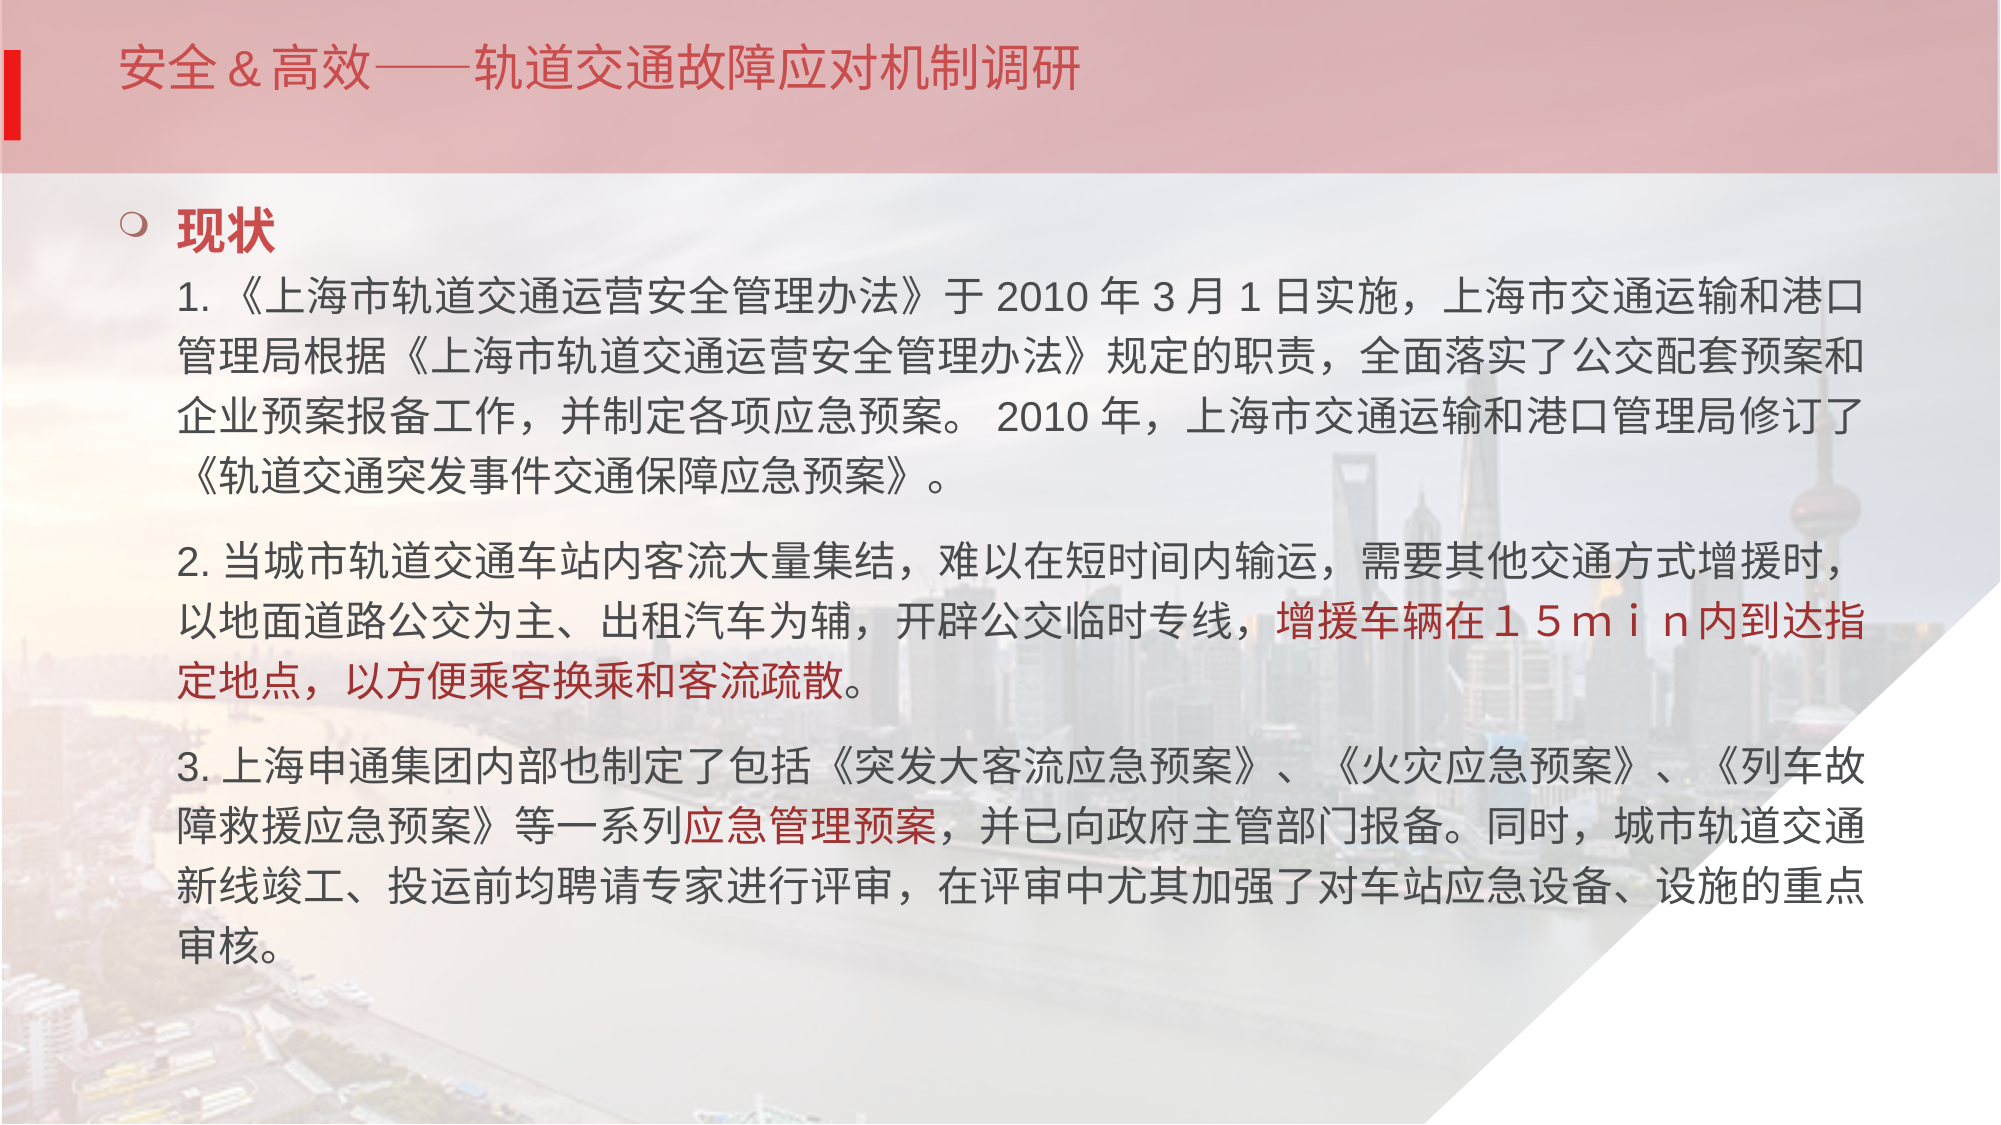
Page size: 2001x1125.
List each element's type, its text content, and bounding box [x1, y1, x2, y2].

text_box [0, 0, 1999, 174]
list 现状 1.《上海市轨道交通运营安全管理办法》于2010年3月1日实施，上海市交通运输和港口管理局根据《上海市轨道交通运营安全管理办法》规定的职责，全面落实了公交配套预案和企业预案报备工作，并制定各项应急预案。2010年，上海市交通运输和港口管理局修订了《轨道交通突发事件交通保障应急预案》。 2.当城市轨道交通车站内客流大量集结，难以在短时间内输运，需要其他交通方式增援时，以地面道路公交为主、出租汽车为辅，开辟公交临时专线，增援车辆在１５ｍｉｎ内到达指定地点，以方便乘客换乘和客流疏散。 3.上海申通集团内部也制定了包括《突发大客流应急预案》、《火灾应急预案》、《列车故障救援应急预案》等一系列应急管理预案，并已向政府主管部门报备。同时，城市轨道交通新线竣工、投运前均聘请专家进行评审，在评审中尤其加强了对车站应急设备、设施的重点审核。 [101, 185, 1882, 1023]
picture [0, 0, 2001, 1125]
